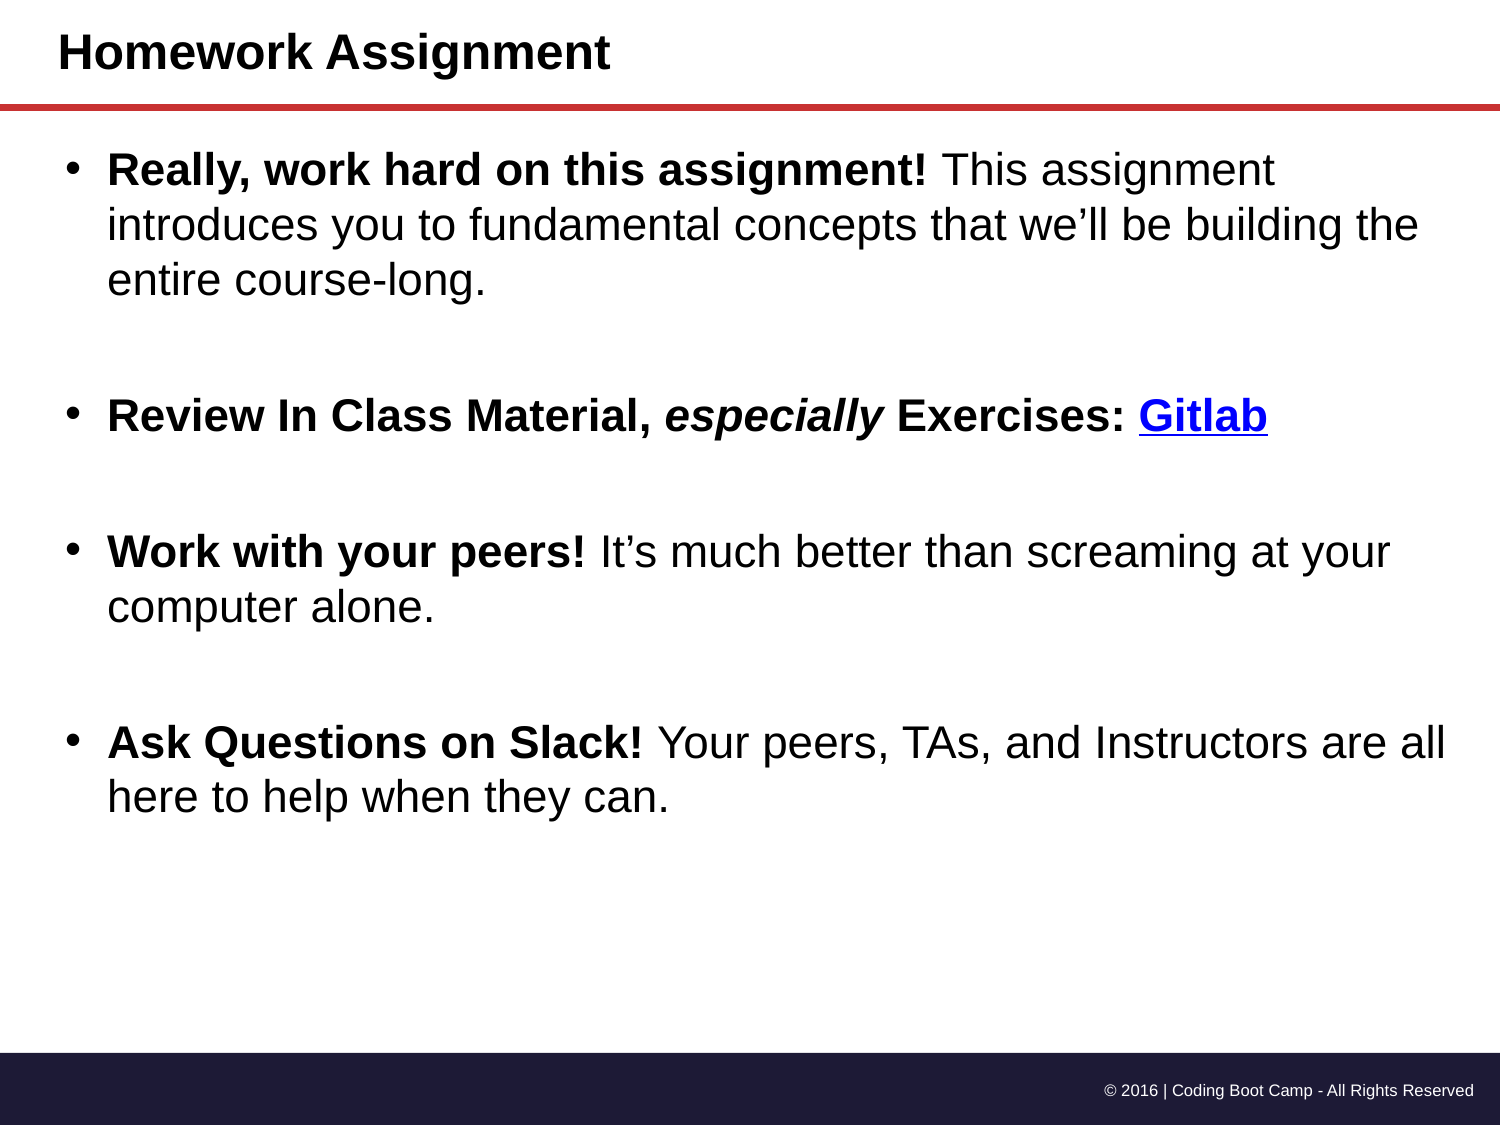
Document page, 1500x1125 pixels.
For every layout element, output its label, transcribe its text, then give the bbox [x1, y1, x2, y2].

text_box Really, work hard on this assignment! This assignment introduces you to fundamental concepts that we’ll be building the entire course-long. Review In Class Material, especially Exercises: Gitlab Work with your peers! It’s much better than screaming at your computer alone. Ask Questions on Slack! Your peers, TAs, and Instructors are all here to help when they can. [49, 124, 1484, 838]
title Homework Assignment [49, 0, 948, 108]
